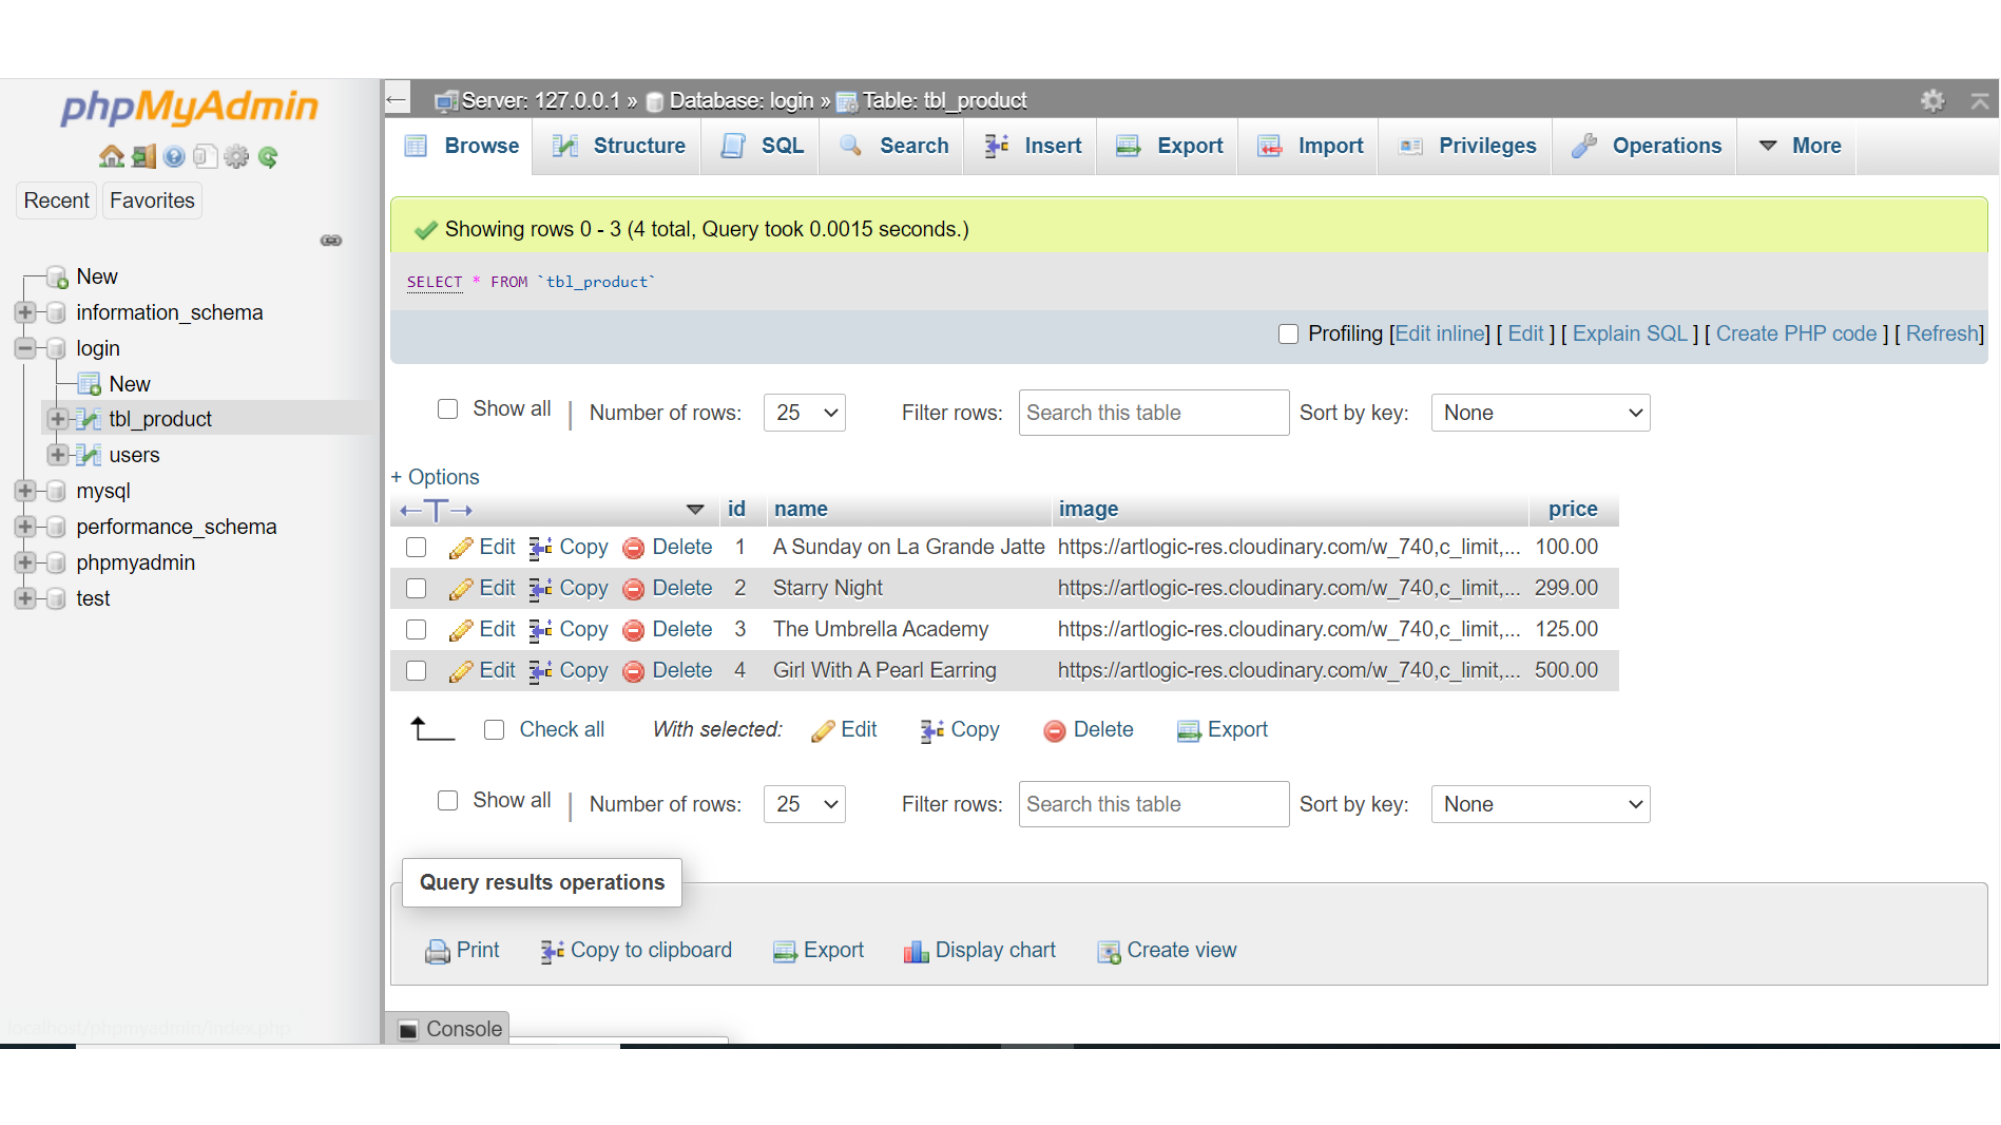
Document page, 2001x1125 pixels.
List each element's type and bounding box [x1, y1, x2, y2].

picture [0, 76, 2000, 1049]
